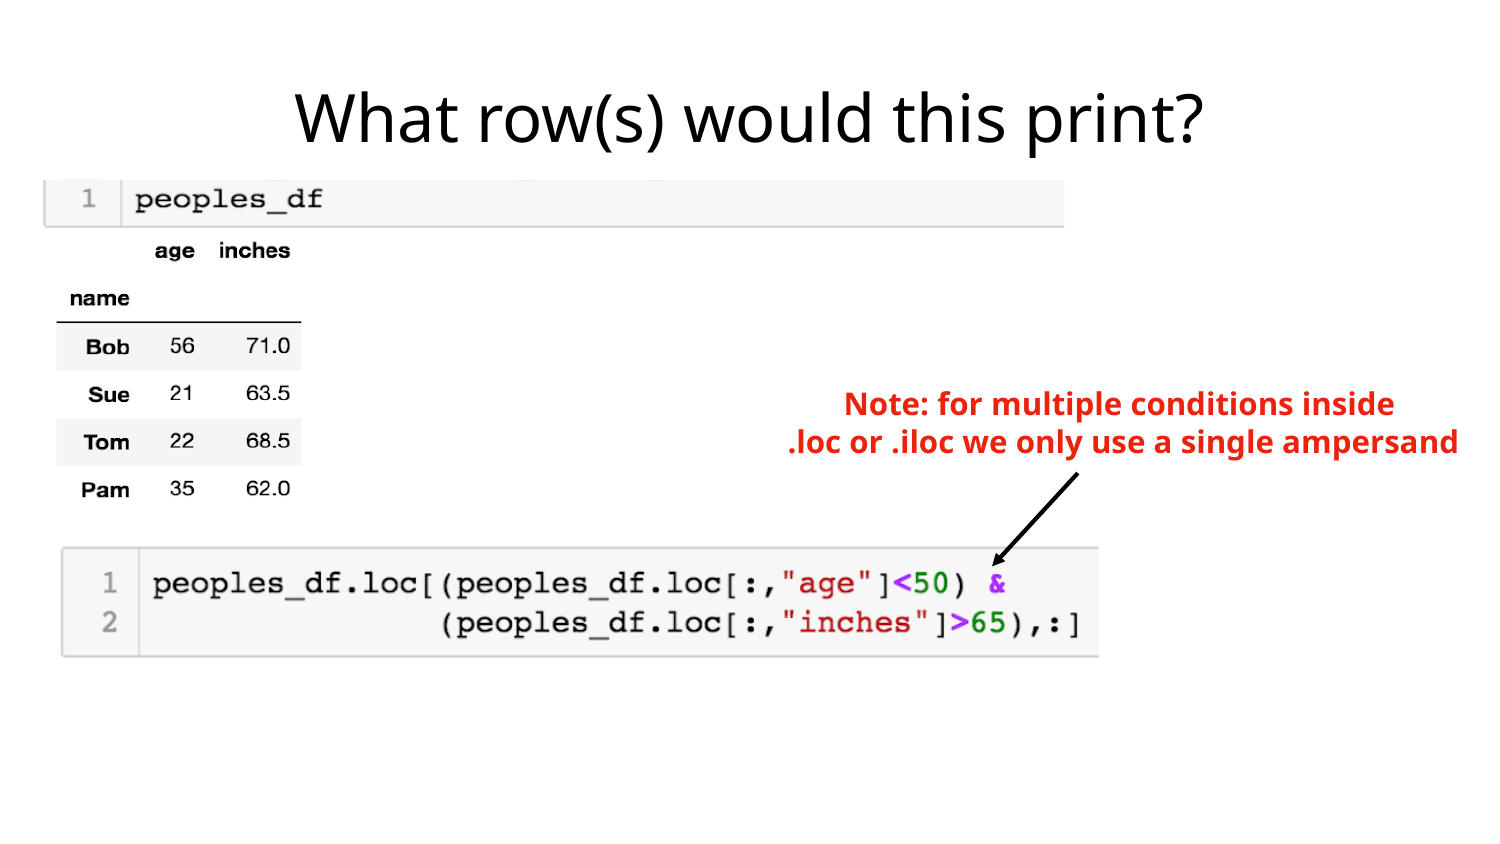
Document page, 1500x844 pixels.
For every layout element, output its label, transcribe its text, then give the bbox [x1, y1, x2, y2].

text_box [26, 179, 1065, 235]
picture [31, 236, 308, 511]
title What row(s) would this print? [109, 21, 1391, 209]
picture [49, 537, 1099, 670]
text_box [991, 472, 1078, 567]
text_box Note: for multiple conditions inside .loc or .iloc we only use a single ampersand [752, 385, 1496, 458]
